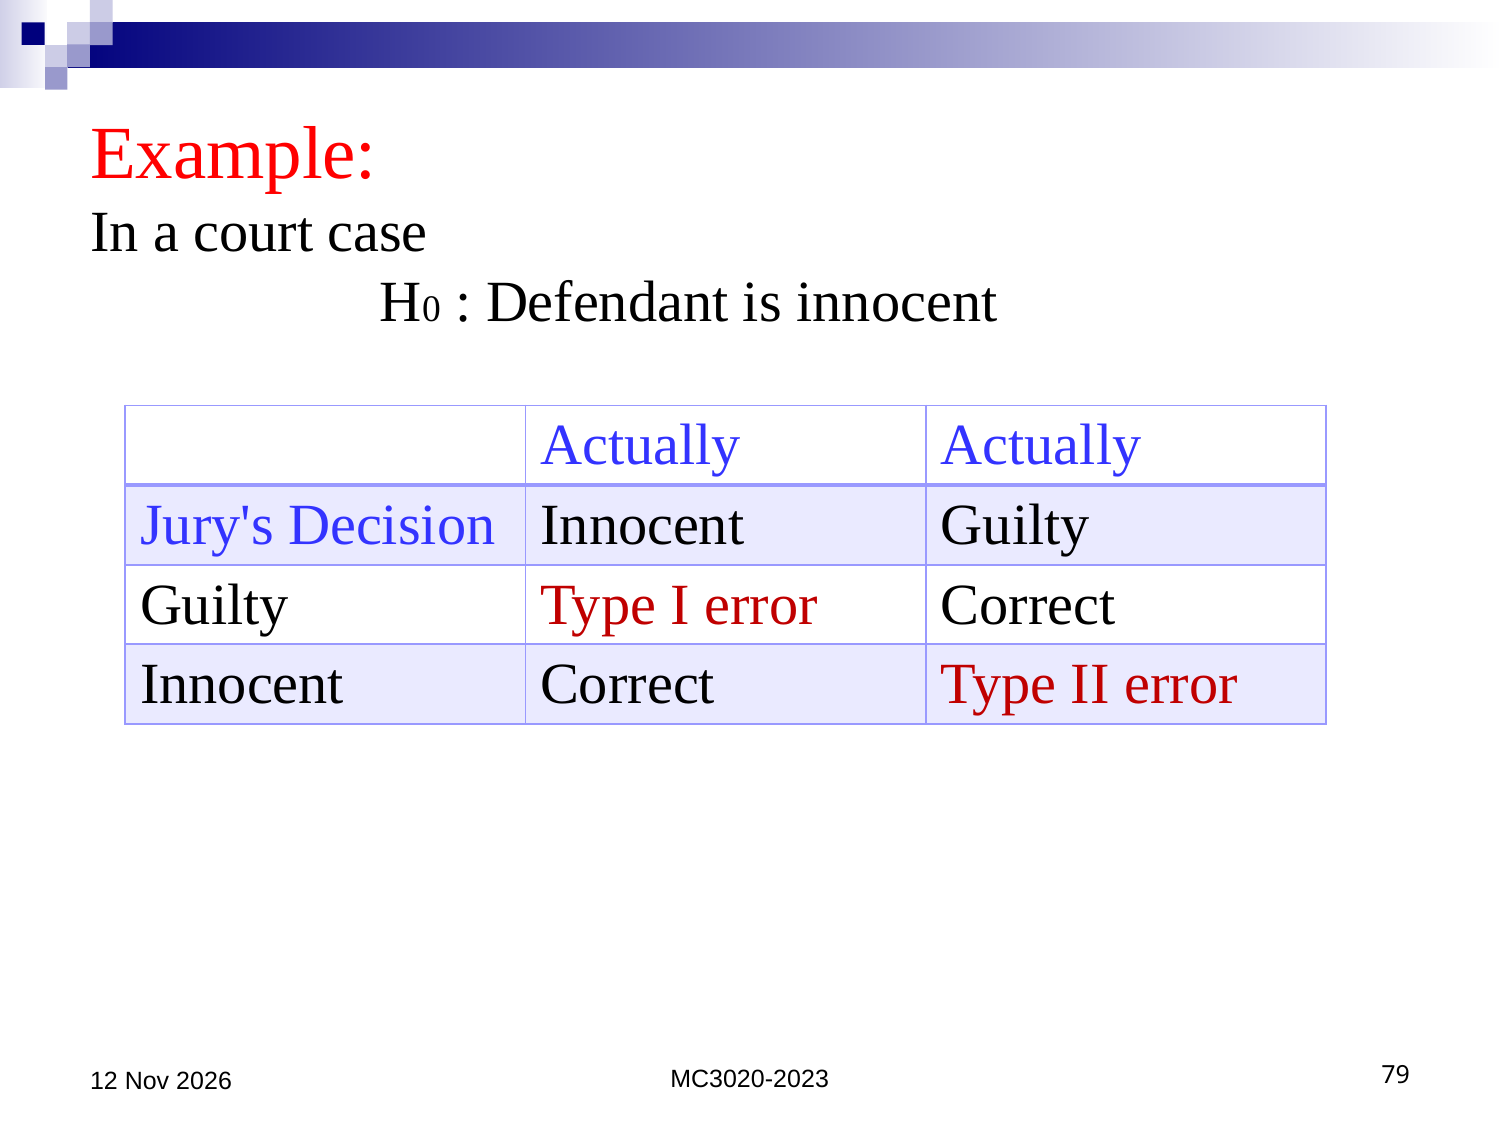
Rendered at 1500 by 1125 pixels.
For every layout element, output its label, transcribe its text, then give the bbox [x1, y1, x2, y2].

table_header Actually [927, 406, 1325, 483]
table_cell Guilty [126, 566, 525, 643]
table_cell Type II error [927, 645, 1325, 723]
table_cell Correct [526, 645, 925, 723]
table_cell Innocent [126, 645, 525, 723]
table_cell Type I error [526, 566, 925, 643]
slide_number 79 [1074, 1025, 1425, 1100]
table_cell Jury's Decision [126, 487, 525, 564]
table_header [126, 406, 525, 483]
footer MC3020-2023 [512, 1025, 988, 1100]
table_cell Correct [927, 566, 1325, 643]
table_header Actually [526, 406, 925, 483]
title Example: In a court case H0 : Defendant is innocent [75, 105, 1425, 331]
table_cell Innocent [526, 487, 925, 564]
table_cell Guilty [927, 487, 1325, 564]
slide_number 14-Jul-25 [75, 1024, 425, 1103]
